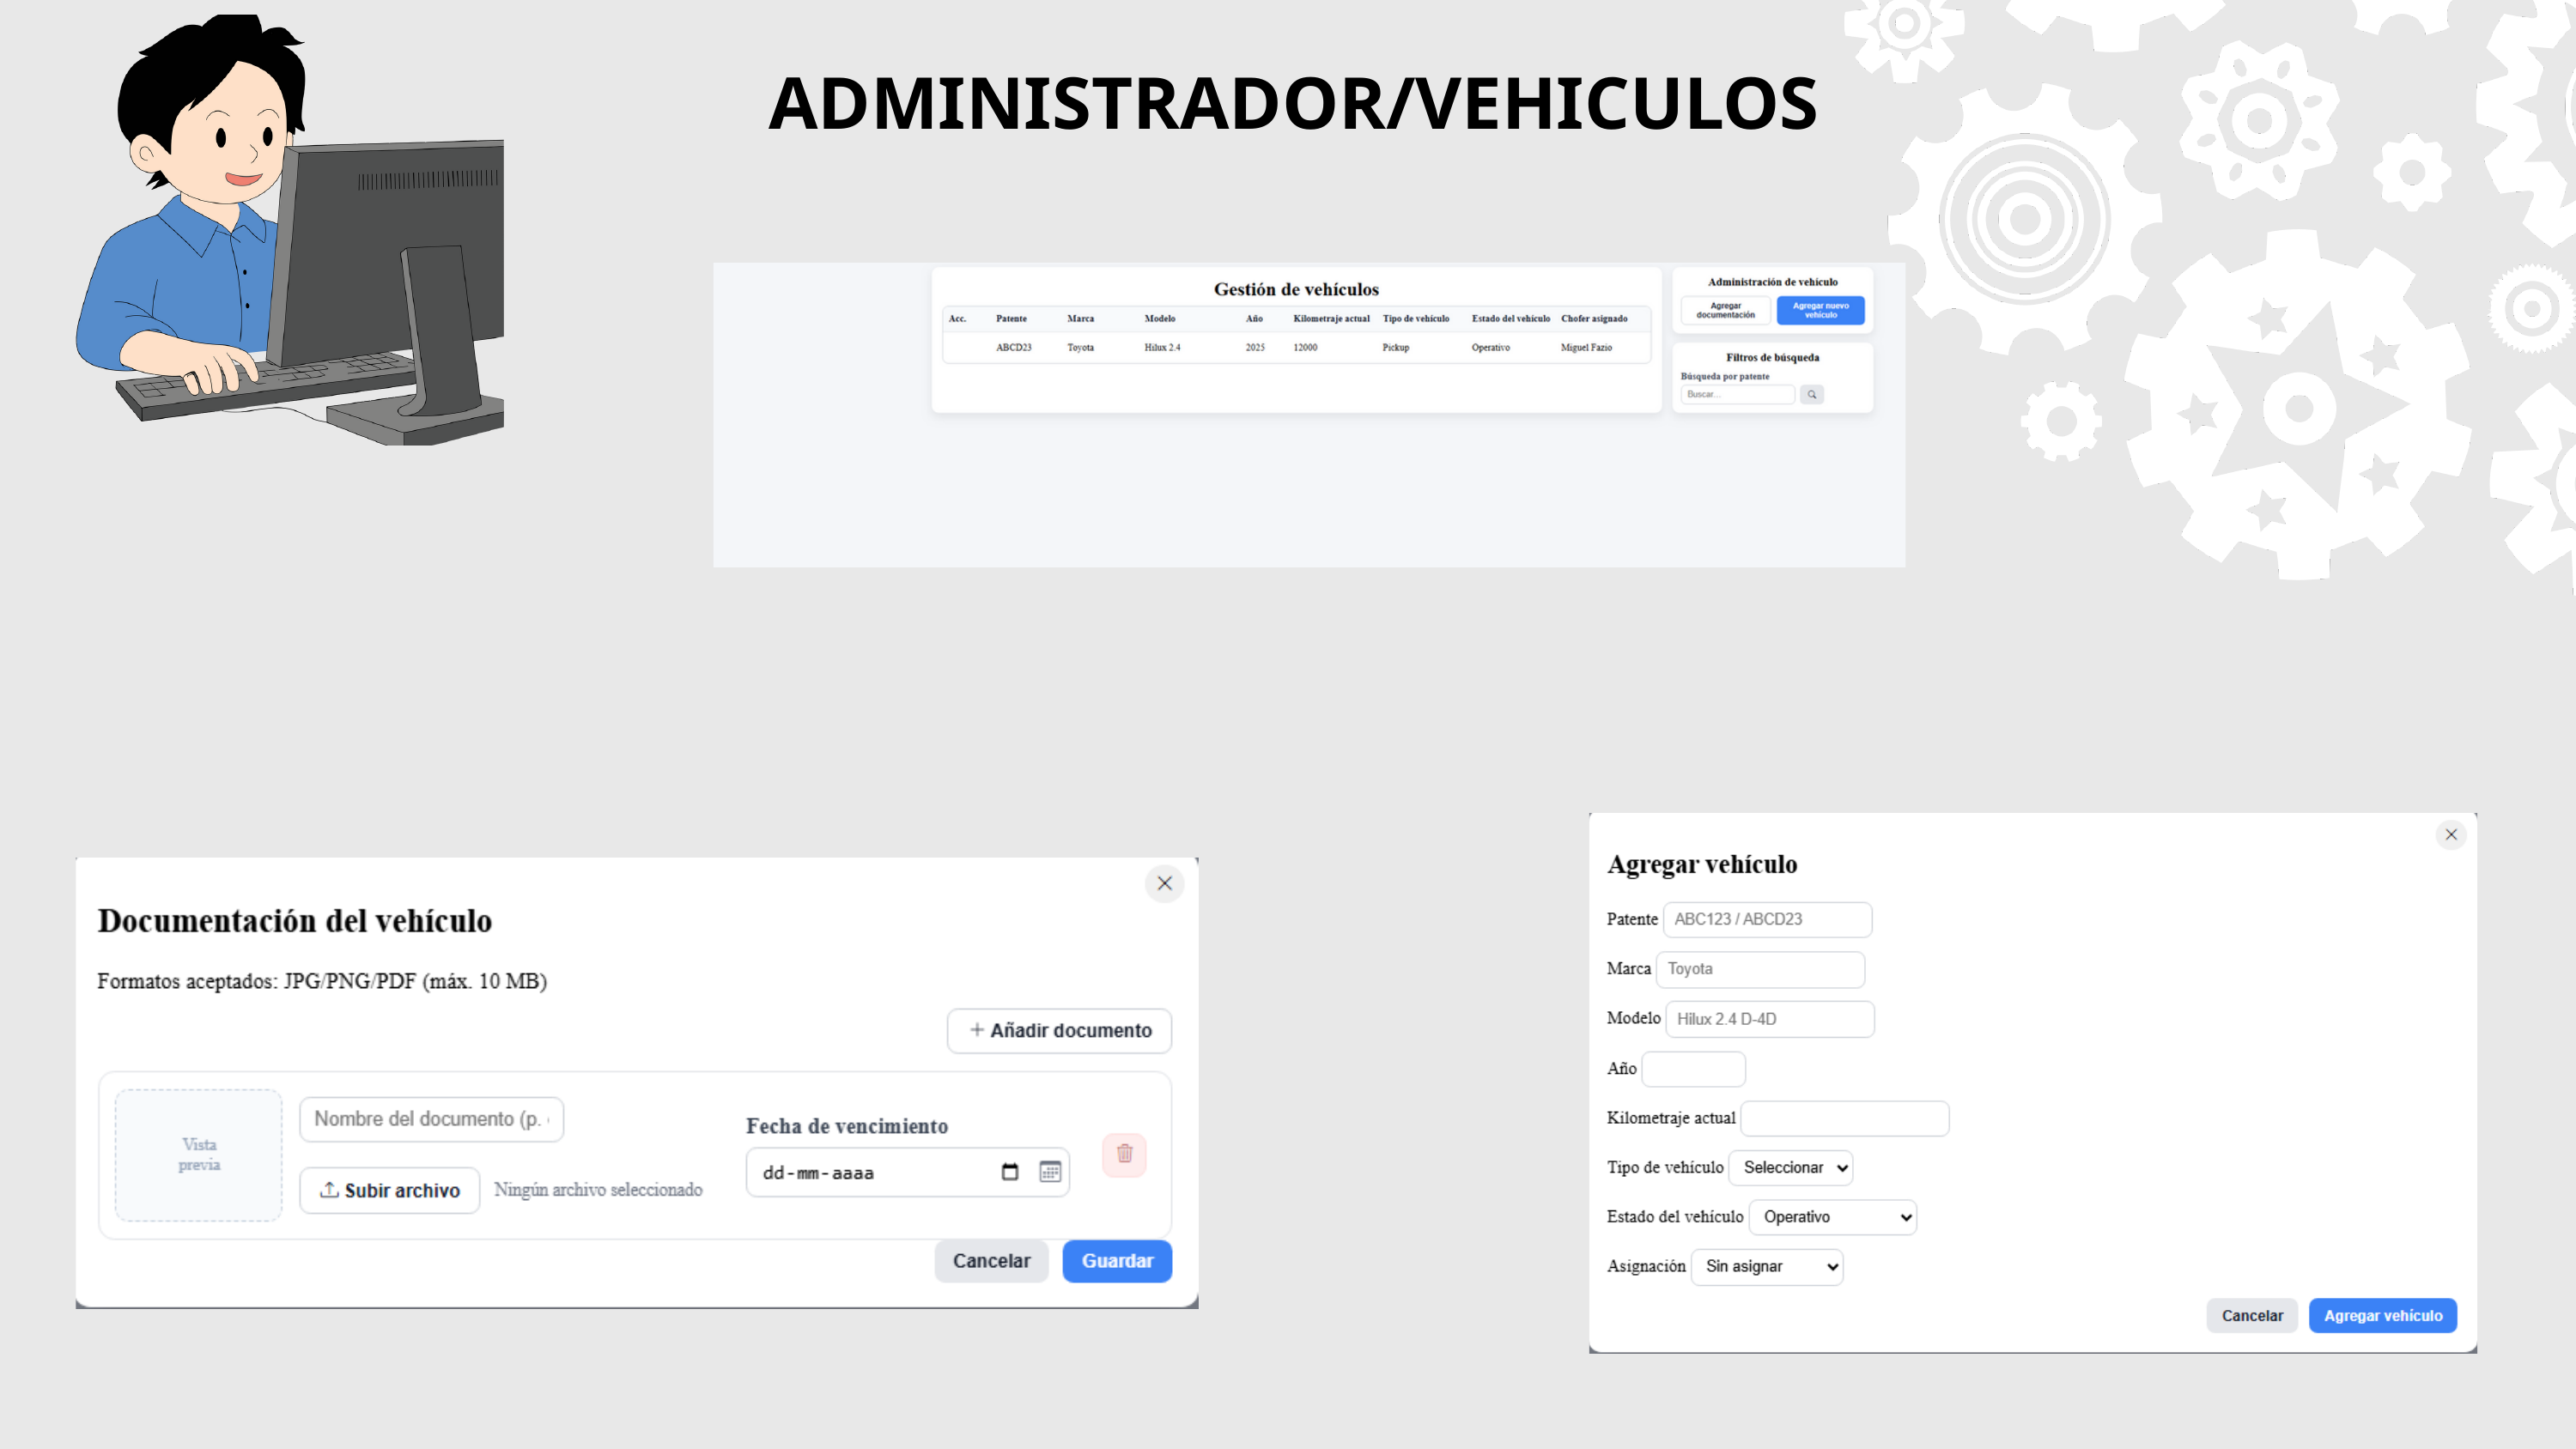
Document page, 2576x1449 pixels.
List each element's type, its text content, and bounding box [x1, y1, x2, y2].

text_box [76, 15, 504, 446]
text_box ADMINISTRADOR/VEHICULOS [769, 59, 1929, 143]
text_box [1589, 813, 2478, 1355]
text_box [1844, 0, 2576, 601]
text_box [76, 858, 1199, 1310]
text_box [713, 263, 1906, 567]
